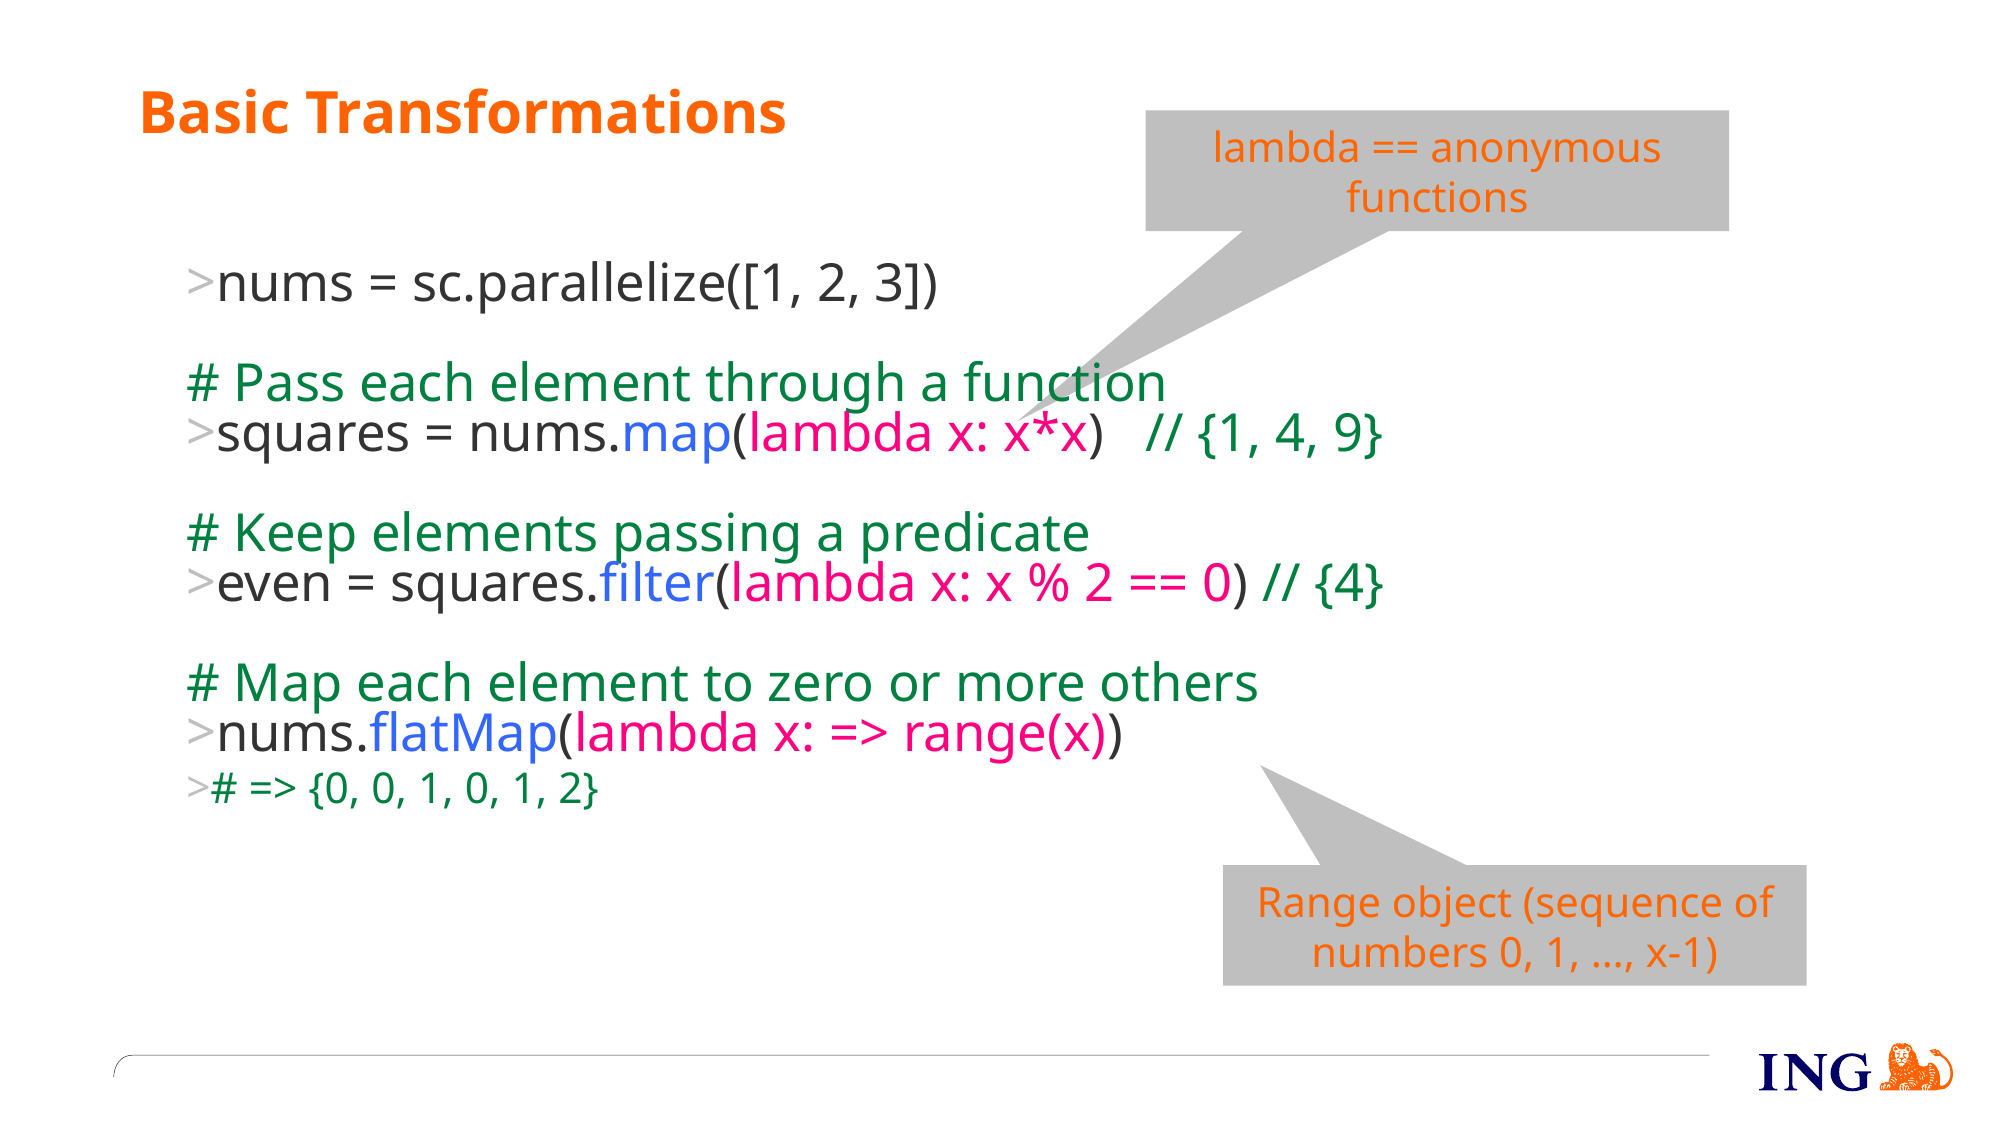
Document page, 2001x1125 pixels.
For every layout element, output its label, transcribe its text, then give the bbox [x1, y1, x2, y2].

text_box lambda == anonymous functions [1145, 187, 1730, 261]
title Basic Transformations [138, 46, 1860, 187]
text_box Range object (sequence of numbers 0, 1, …, x-1) [1222, 763, 1808, 987]
list nums = sc.parallelize([1, 2, 3]) # Pass each element through a function squares = nums.map(lambda x: x*x) // {1, 4, 9} # Keep elements passing a predicate even = squares.filter(lambda x: x % 2 == 0) // {4} # Map each element to zero or more others nums.flatMap(lambda x: => range(x)) # => {0, 0, 1, 0, 1, 2} [186, 261, 1949, 1013]
